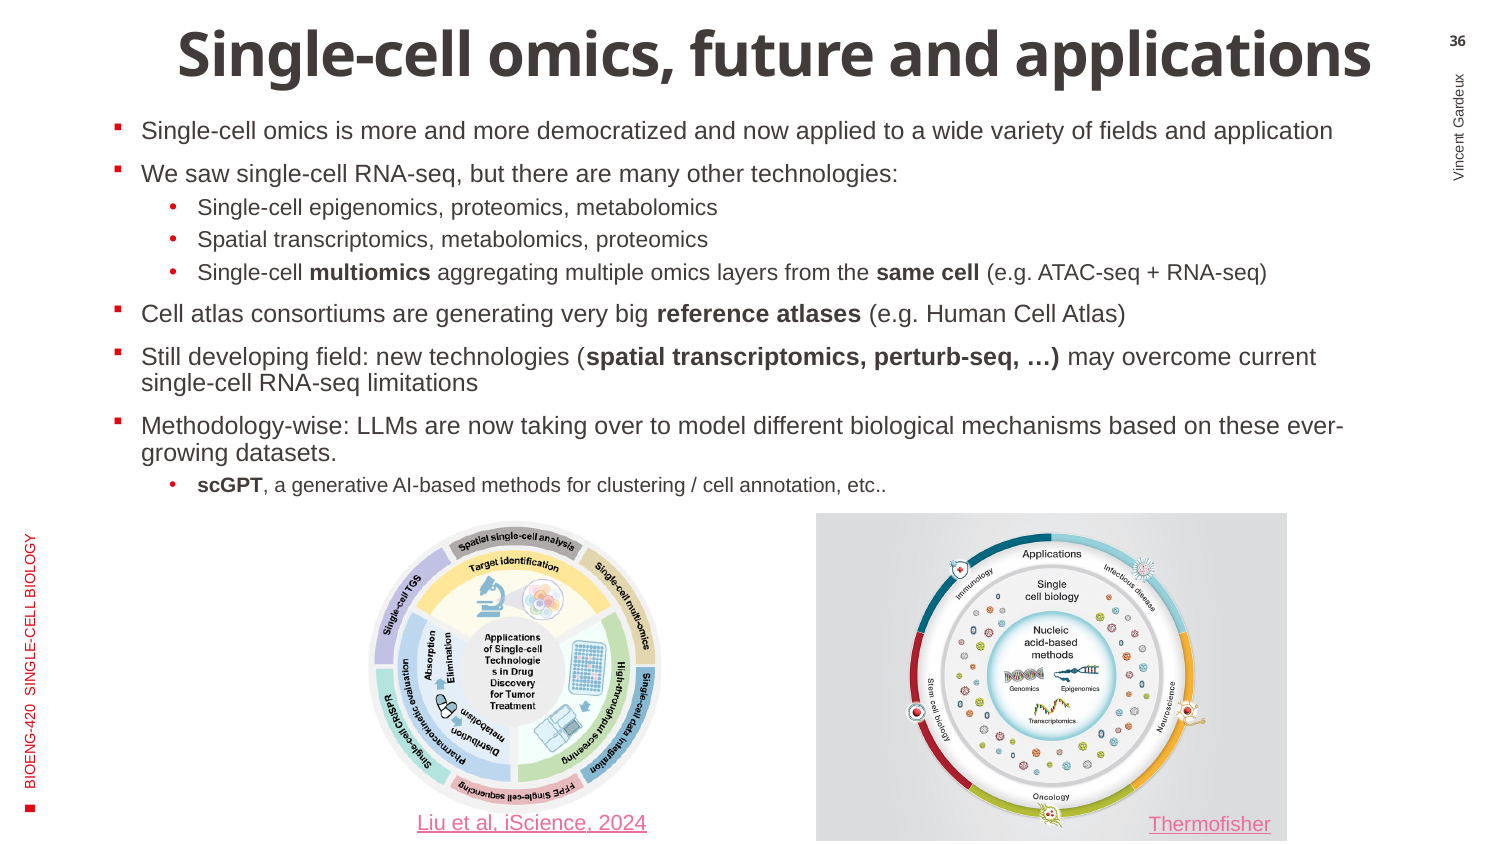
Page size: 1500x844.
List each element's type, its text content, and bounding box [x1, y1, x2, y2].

text_box Single-cell omics is more and more democratized and now applied to a wide variety of fields and application We saw single-cell RNA-seq, but there are many other technologies: Single-cell epigenomics, proteomics, metabolomics Spatial transcriptomics, metabolomics, proteomics Single-cell multiomics aggregating multiple omics layers from the same cell (e.g. ATAC-seq + RNA-seq) Cell atlas consortiums are generating very big reference atlases (e.g. Human Cell Atlas) Still developing field: new technologies (spatial transcriptomics, perturb-seq, …) may overcome current single-cell RNA-seq limitations Methodology-wise: LLMs are now taking over to model different biological mechanisms based on these ever-growing datasets. scGPT, a generative AI-based methods for clustering / cell annotation, etc.. [83, 110, 1405, 795]
picture [359, 511, 670, 823]
slide_number 36 [1415, 32, 1500, 59]
title Single-cell omics, future and applications [148, 29, 1405, 100]
footer Vincent Gardeux [1415, 59, 1500, 641]
picture [815, 513, 1287, 842]
slide_number BIOENG-420 SINGLE-CELL BIOLOGY [0, 256, 60, 805]
text_box Liu et al, iScience, 2024 [402, 823, 662, 842]
